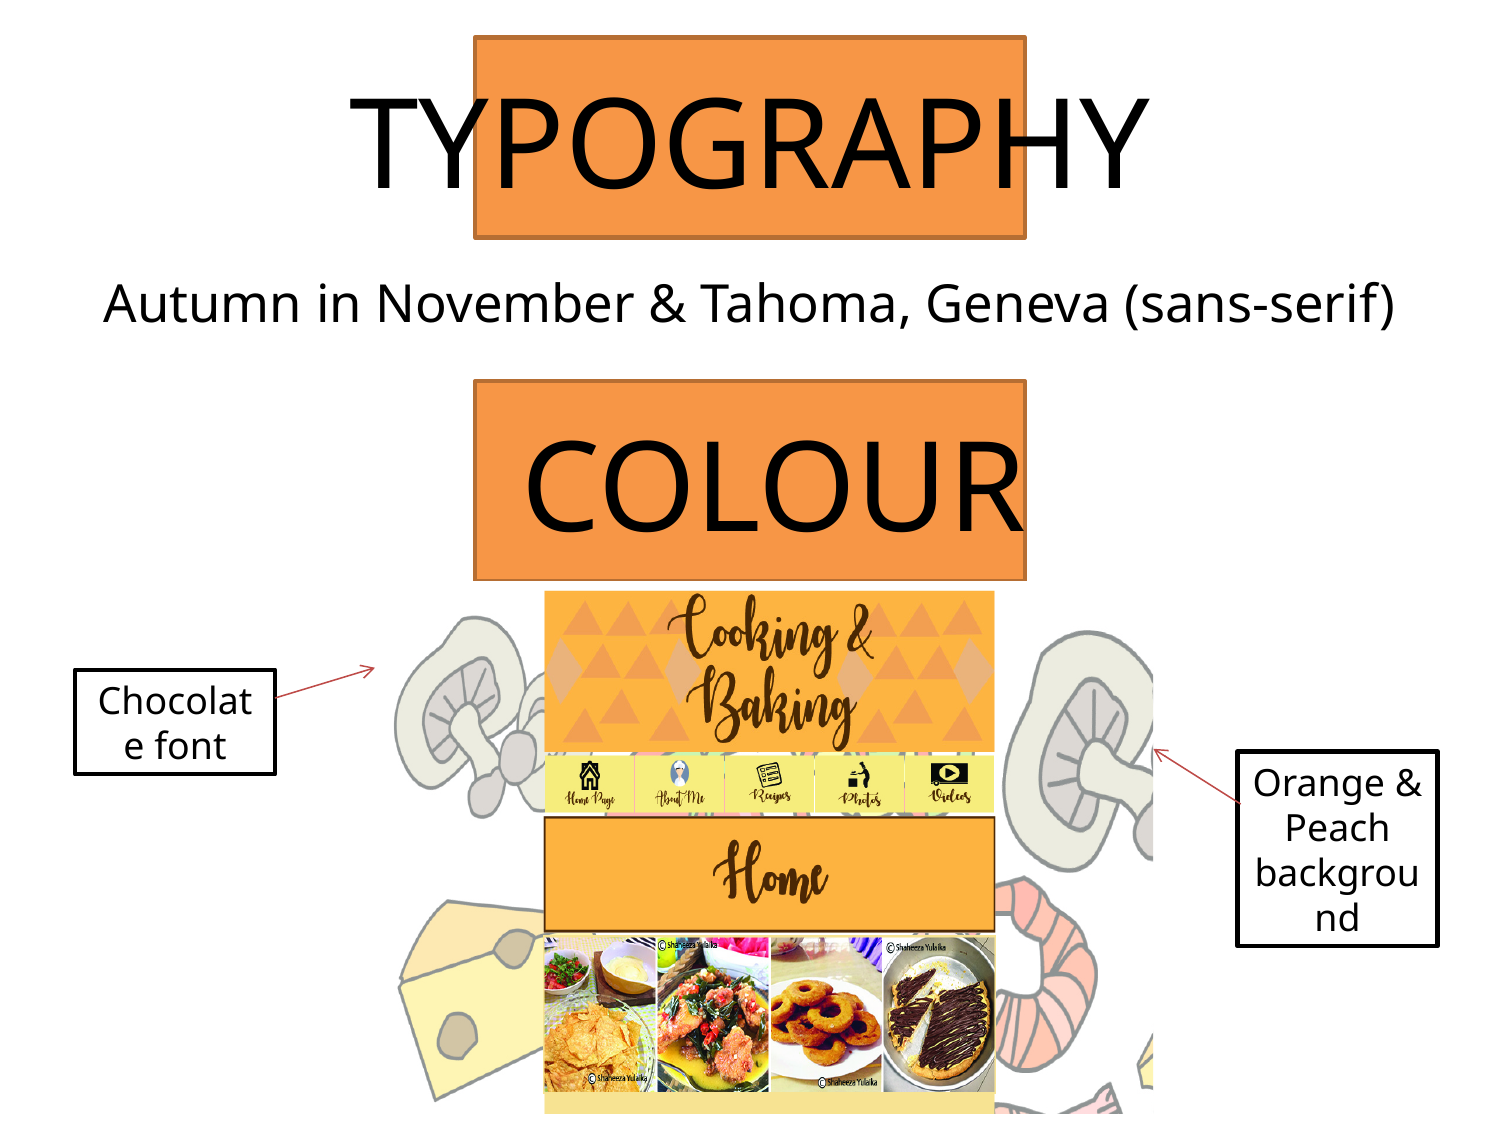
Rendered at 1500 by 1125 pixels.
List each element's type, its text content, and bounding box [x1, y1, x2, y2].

list Autumn in November & Tahoma, Geneva (sans-serif) [75, 262, 1425, 388]
text_box COLOUR [98, 387, 1449, 575]
text_box [473, 35, 1027, 45]
text_box Orange & Peach background [1235, 749, 1440, 948]
picture [374, 580, 1154, 1114]
text_box Chocolate font [73, 668, 277, 776]
text_box [473, 575, 1027, 579]
title TYPOGRAPHY [75, 45, 1425, 233]
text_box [274, 667, 369, 699]
text_box [473, 233, 1027, 240]
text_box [1157, 748, 1241, 805]
